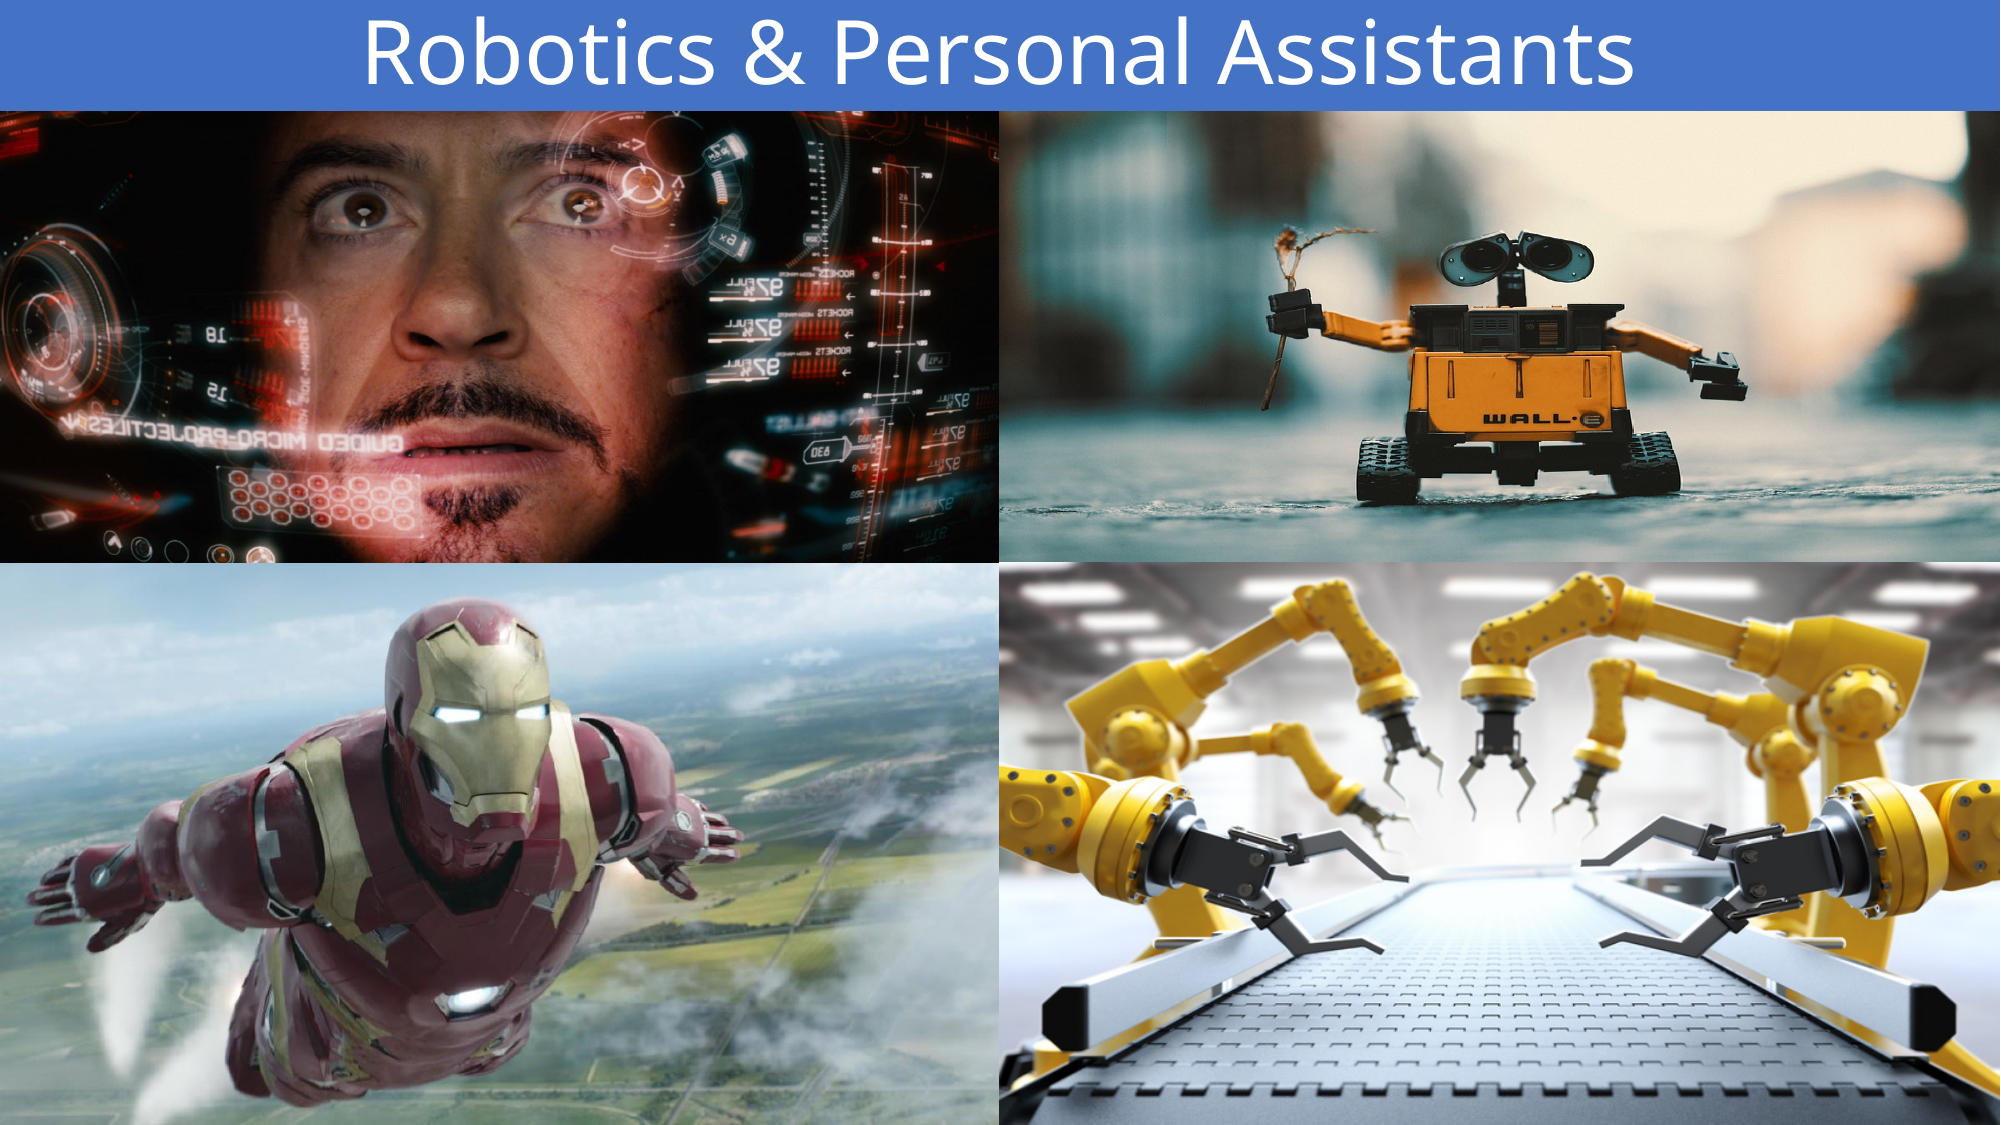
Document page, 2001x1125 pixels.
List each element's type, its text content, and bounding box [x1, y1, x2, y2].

title Robotics & Personal Assistants [0, 0, 2000, 111]
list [0, 563, 999, 1125]
picture [0, 111, 2000, 1125]
